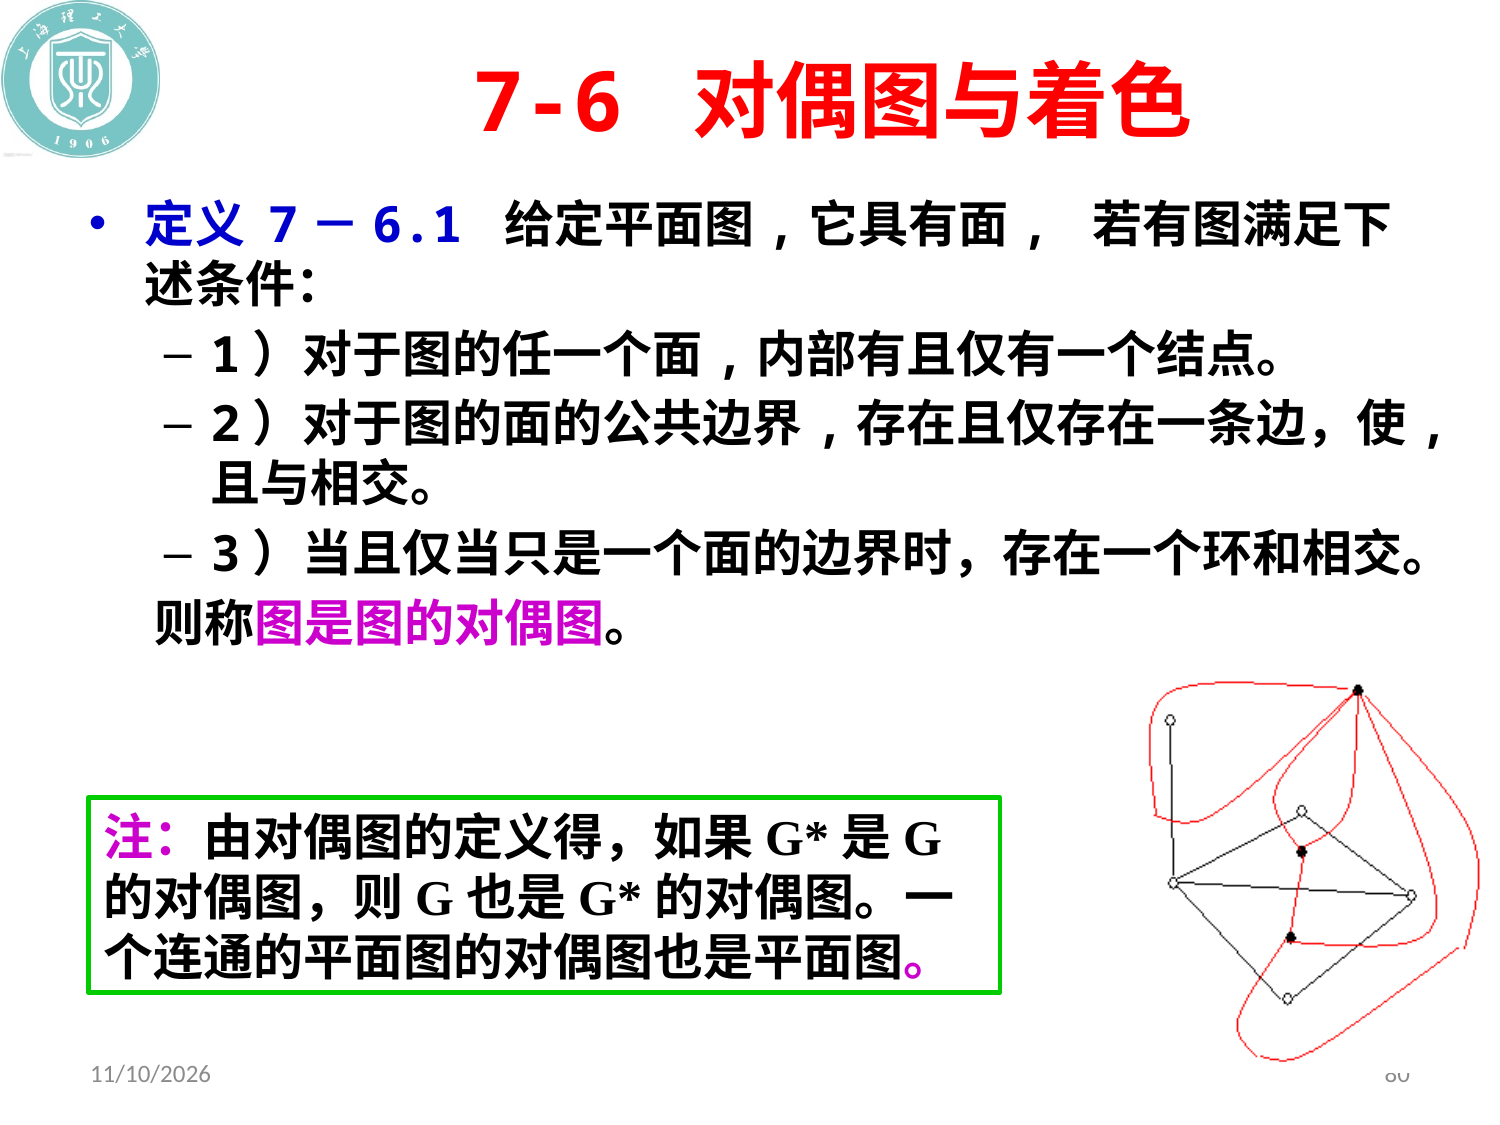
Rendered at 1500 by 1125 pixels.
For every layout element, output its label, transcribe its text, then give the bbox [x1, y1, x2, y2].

picture [1, 0, 160, 158]
title 7-6 对偶图与着色 [195, 11, 1471, 185]
text_box 注：由对偶图的定义得，如果G*是G的对偶图，则G也是G*的对偶图。一个连通的平面图的对偶图也是平面图。 [88, 797, 1000, 993]
picture [1140, 673, 1500, 1073]
slide_number 80 [1074, 1042, 1425, 1103]
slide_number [75, 1042, 425, 1103]
